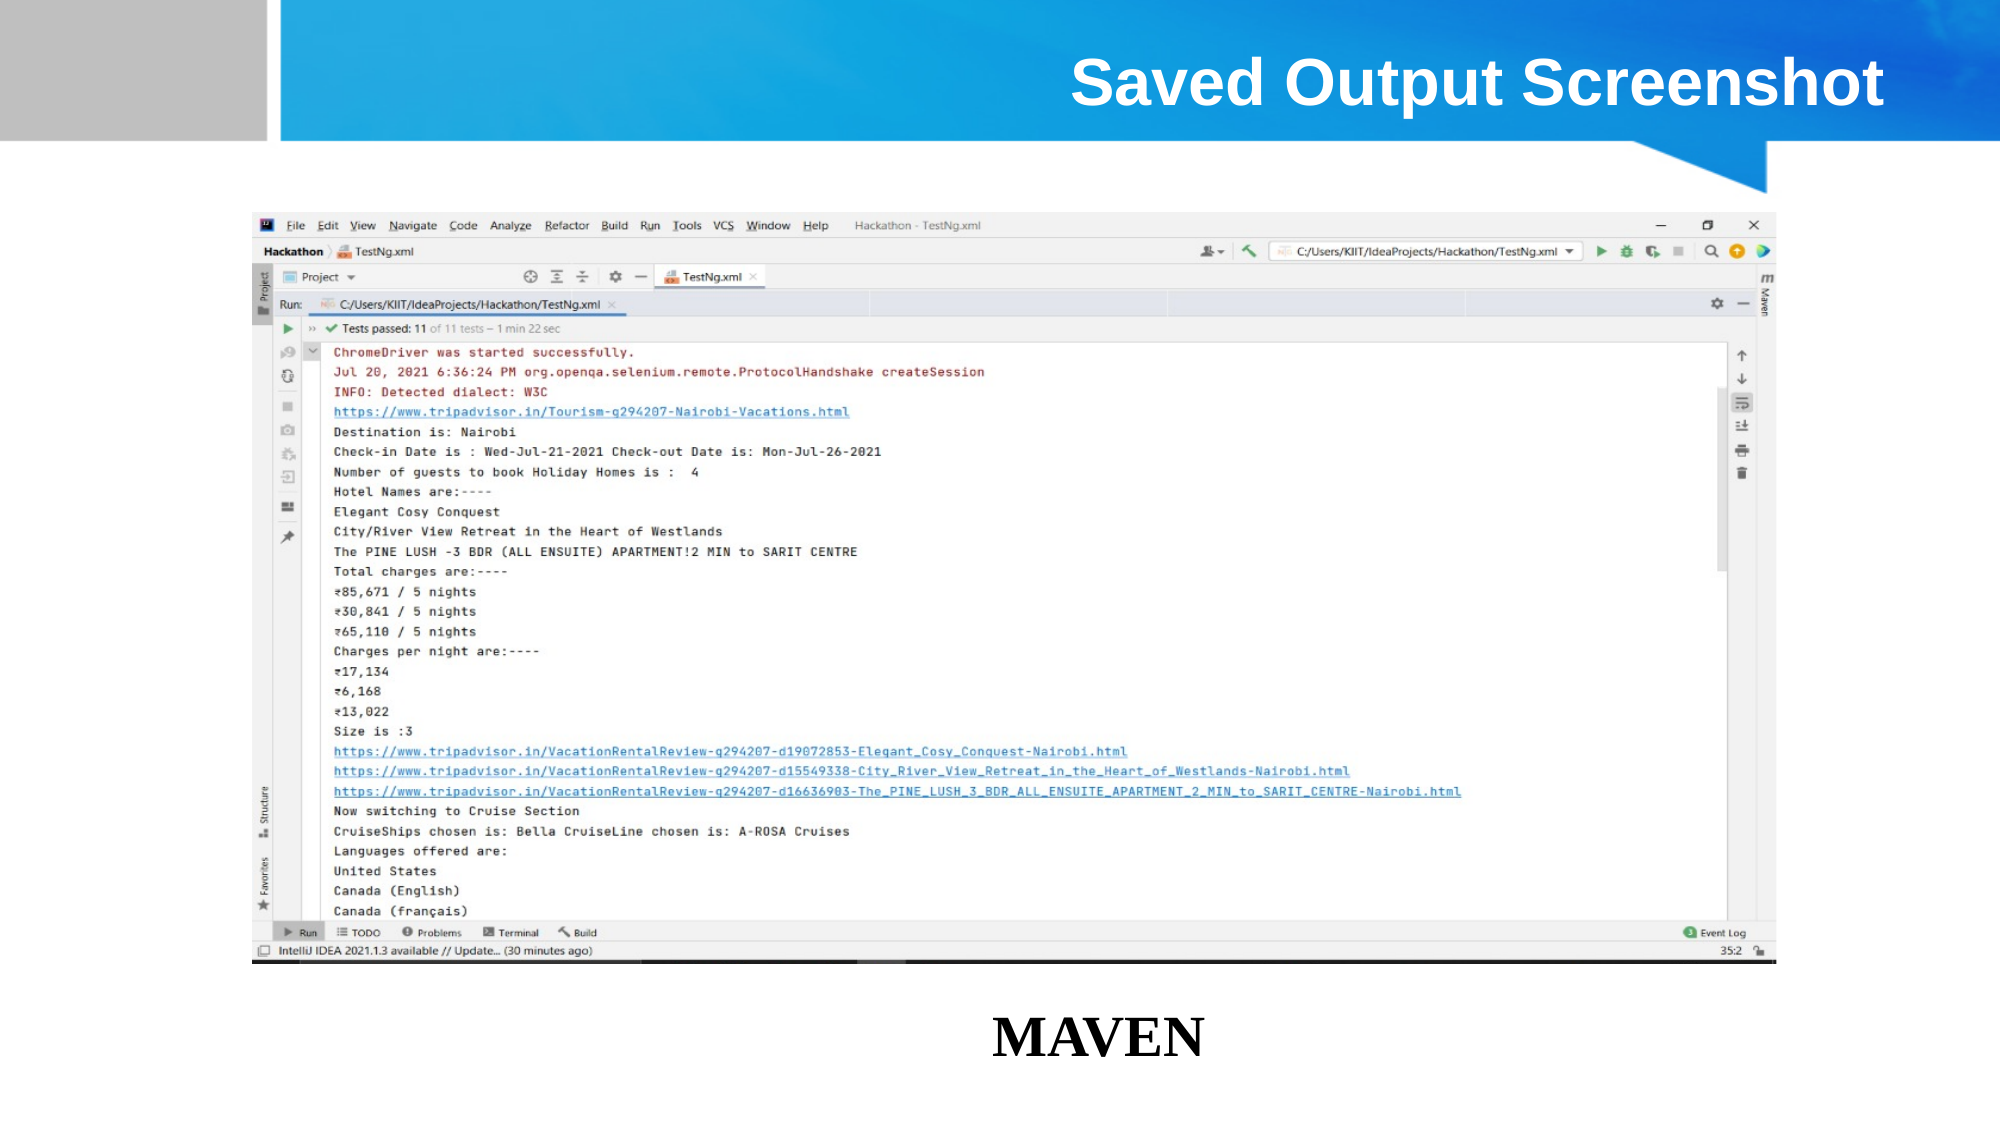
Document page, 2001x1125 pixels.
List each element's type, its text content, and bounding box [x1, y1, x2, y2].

title Saved Output Screenshot [99, 30, 1901, 127]
picture [0, 0, 2000, 1125]
list MAVEN [836, 990, 1363, 1071]
